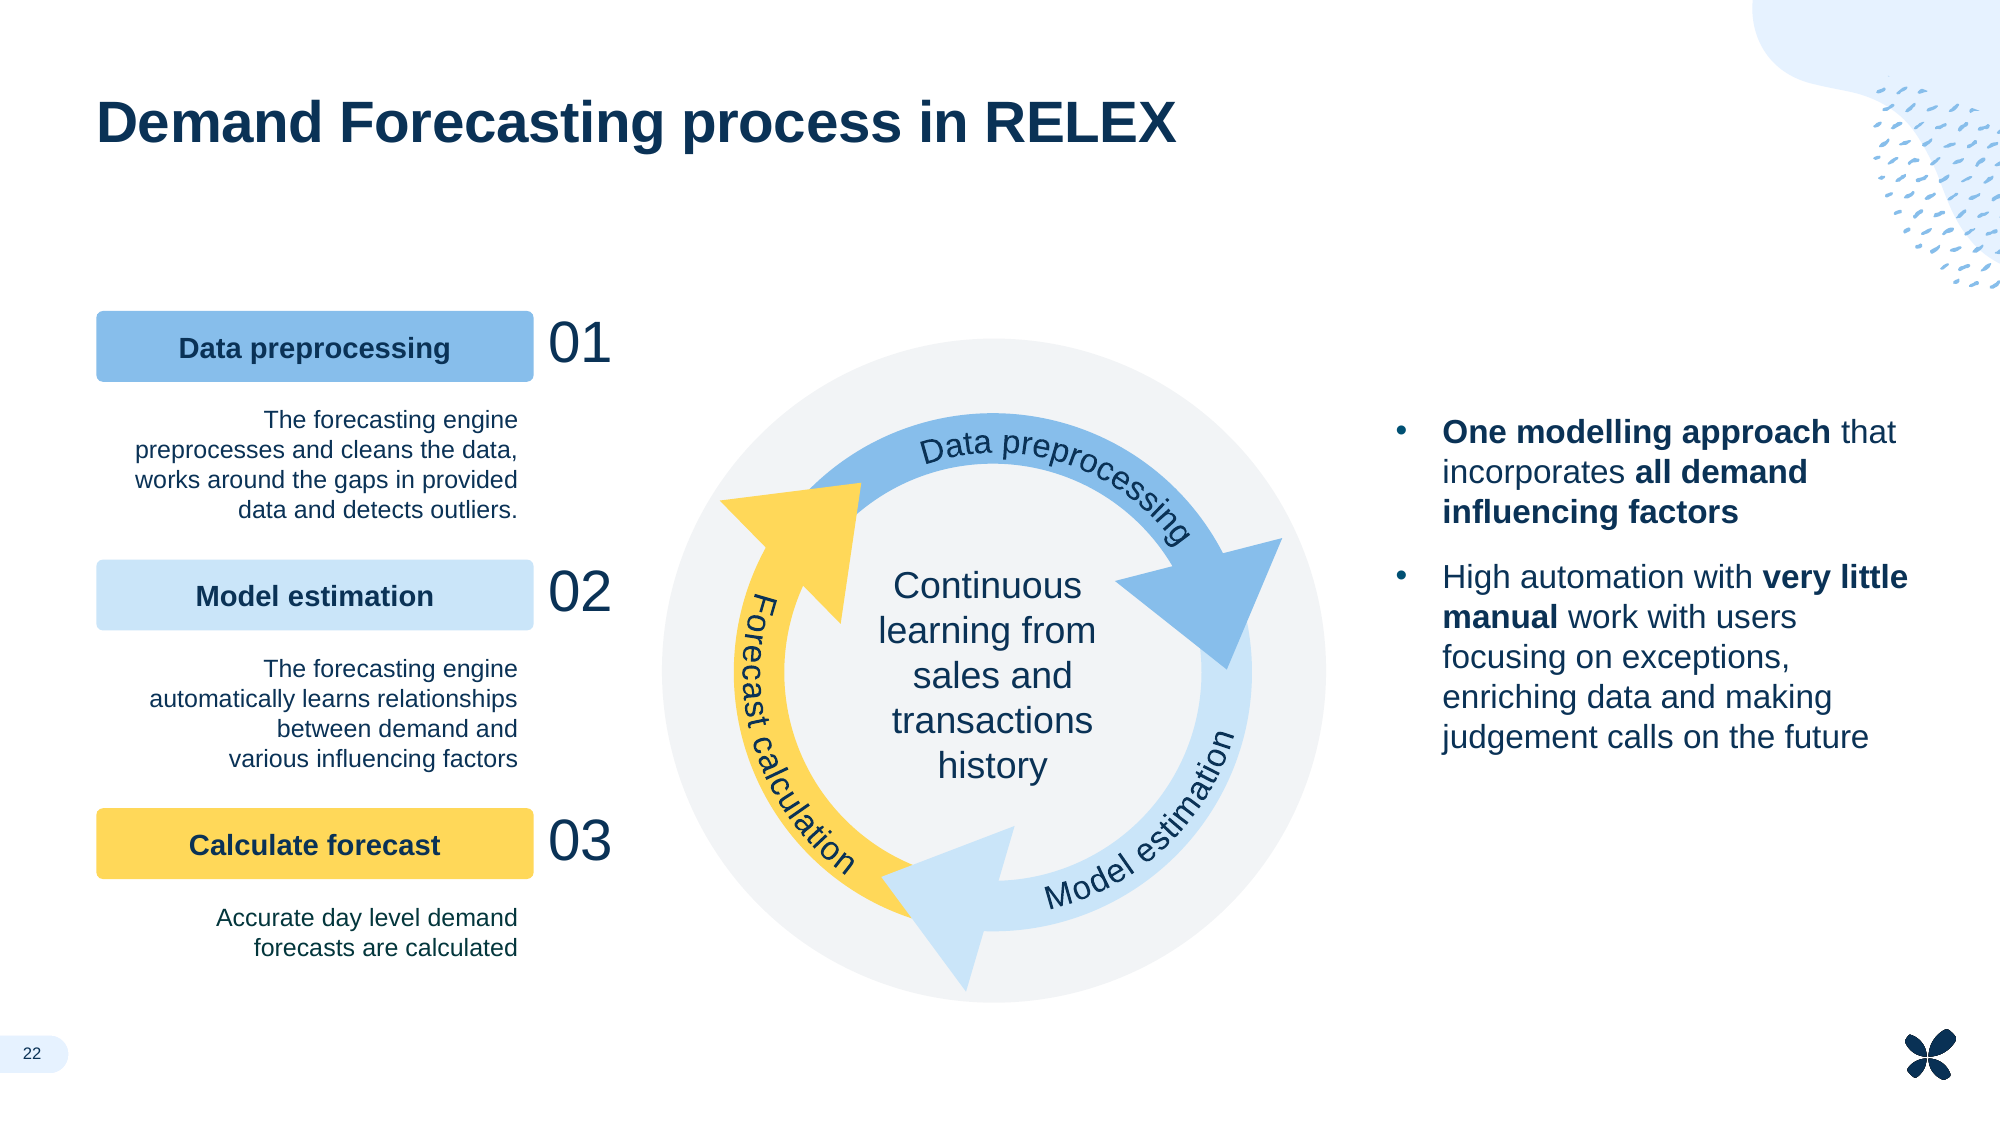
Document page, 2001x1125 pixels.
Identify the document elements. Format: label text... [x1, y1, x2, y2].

slide_number 22 [0, 1023, 65, 1083]
title Demand Forecasting process in RELEX [96, 91, 1904, 239]
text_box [96, 793, 690, 970]
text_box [96, 544, 690, 782]
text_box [661, 338, 1327, 1003]
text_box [96, 295, 690, 533]
picture [1905, 1029, 1956, 1080]
text_box One modelling approach that incorporates all demand influencing factors High automation with very little manual work with users focusing on exceptions, enriching data and making judgement calls on the future [1376, 398, 1943, 832]
